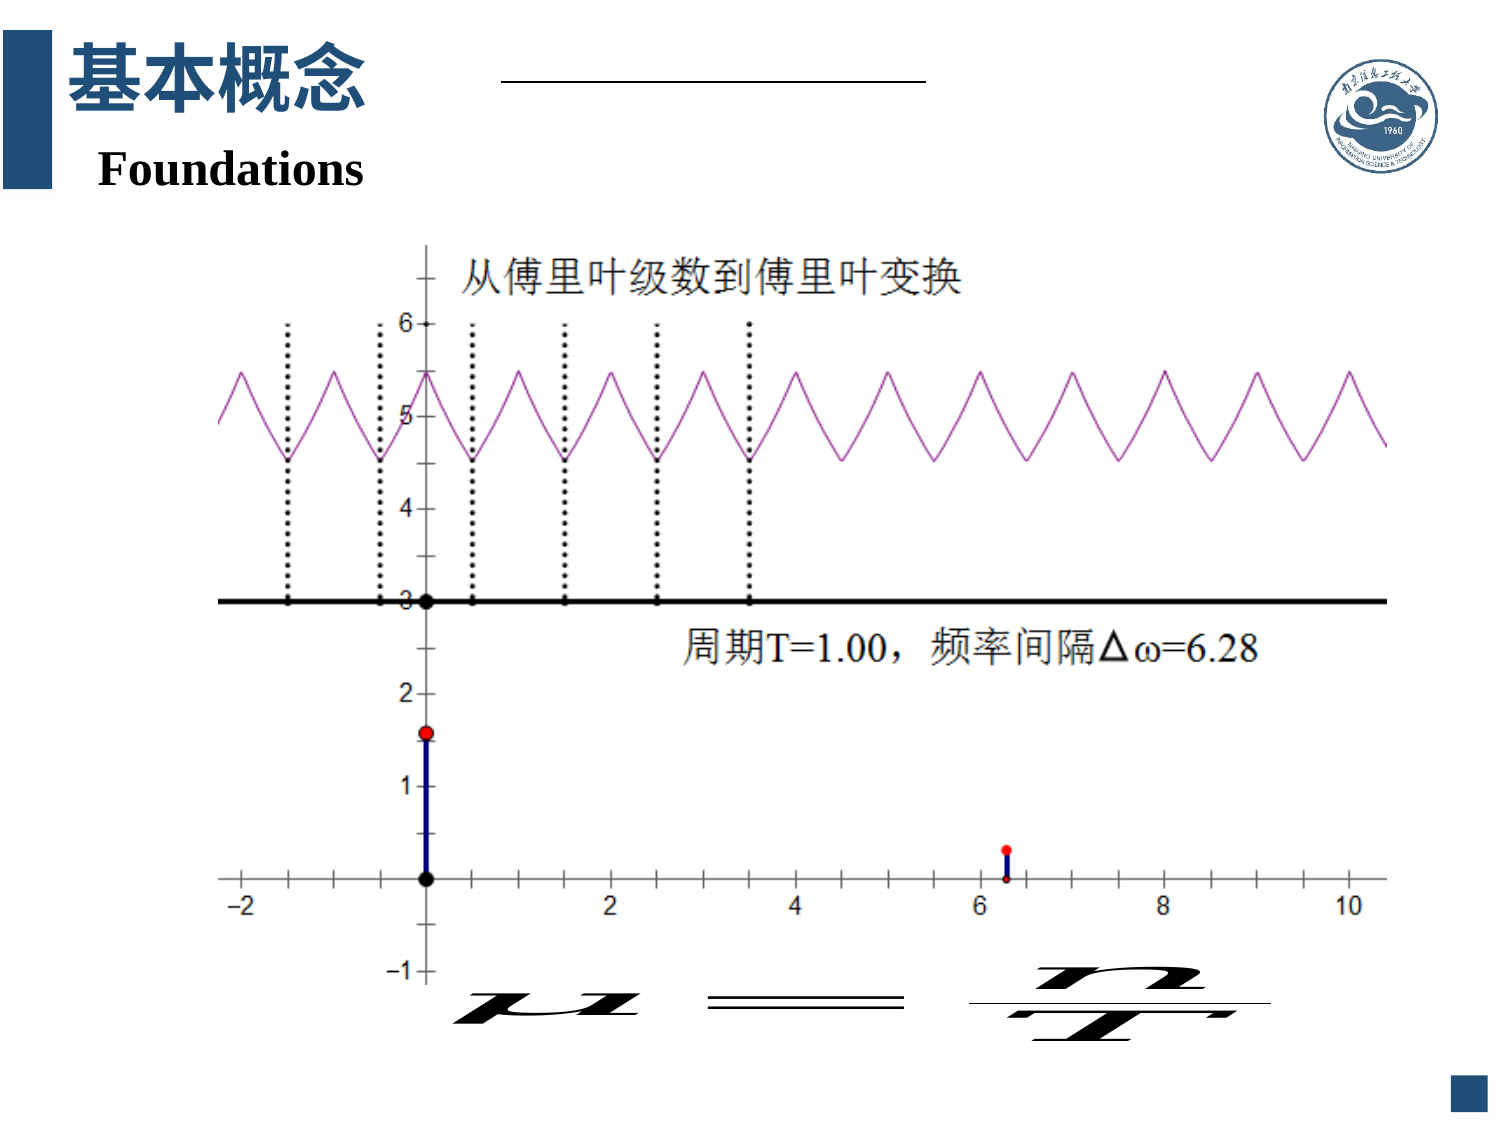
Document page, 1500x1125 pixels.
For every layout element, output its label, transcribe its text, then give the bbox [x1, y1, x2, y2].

text_box 基本概念 [52, 16, 501, 148]
text_box [2, 29, 53, 190]
picture [218, 245, 1387, 985]
text_box Foundations [82, 102, 759, 236]
picture [1308, 44, 1452, 185]
text_box [1450, 1074, 1489, 1113]
